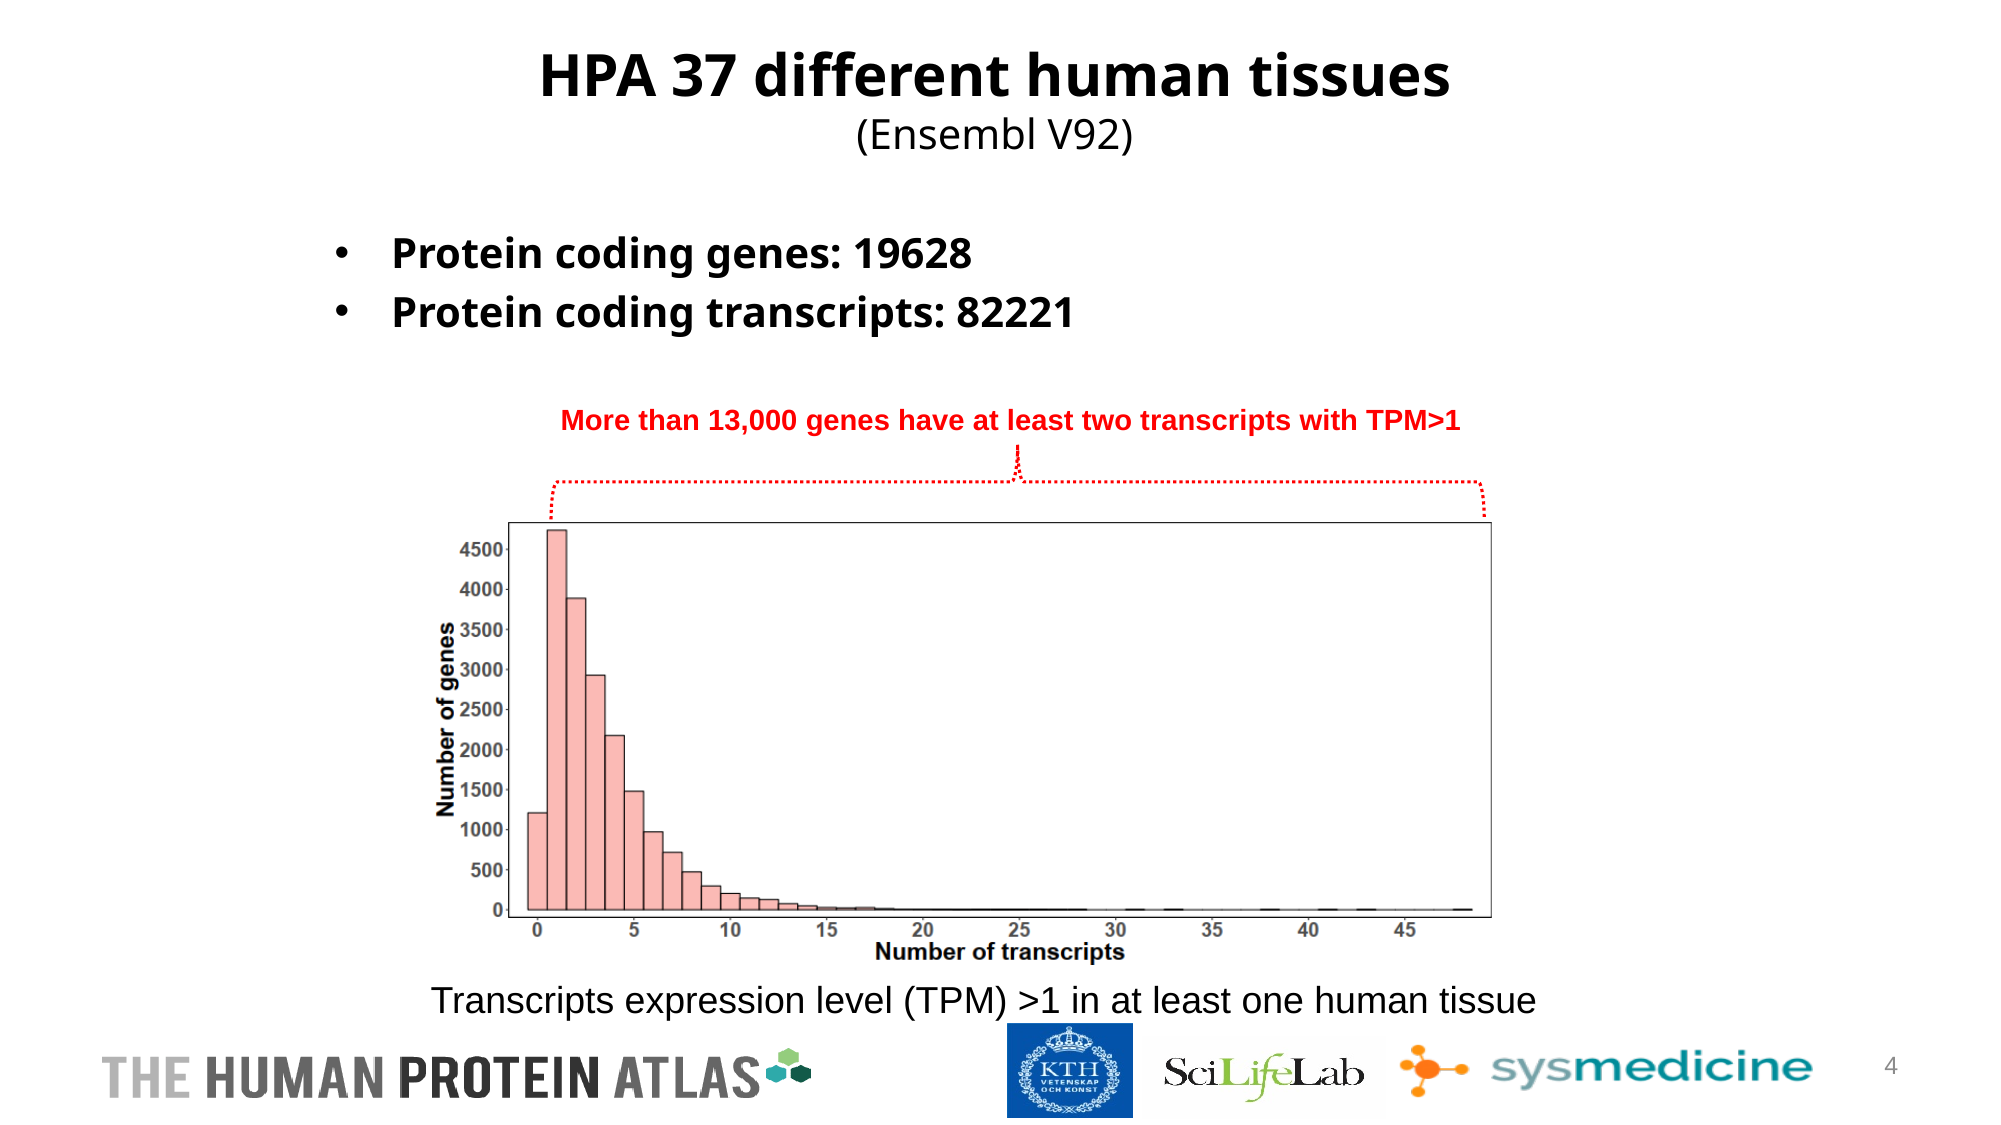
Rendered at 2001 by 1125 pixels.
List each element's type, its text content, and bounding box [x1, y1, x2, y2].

picture [1007, 1029, 1133, 1118]
picture [102, 1048, 811, 1098]
picture [1399, 1044, 1813, 1098]
title HPA 37 different human tissues (Ensembl V92) [319, 4, 1670, 192]
picture [1142, 1036, 1386, 1119]
picture [433, 519, 1496, 965]
list Protein coding genes: 19628 Protein coding transcripts: 82221 [319, 219, 1670, 414]
slide_number 4 [1446, 1034, 1914, 1094]
text_box More than 13,000 genes have at least two transcripts with TPM>1 [545, 393, 1496, 444]
text_box [550, 444, 1485, 517]
text_box Transcripts expression level (TPM) >1 in at least one human tissue [415, 968, 1574, 1029]
